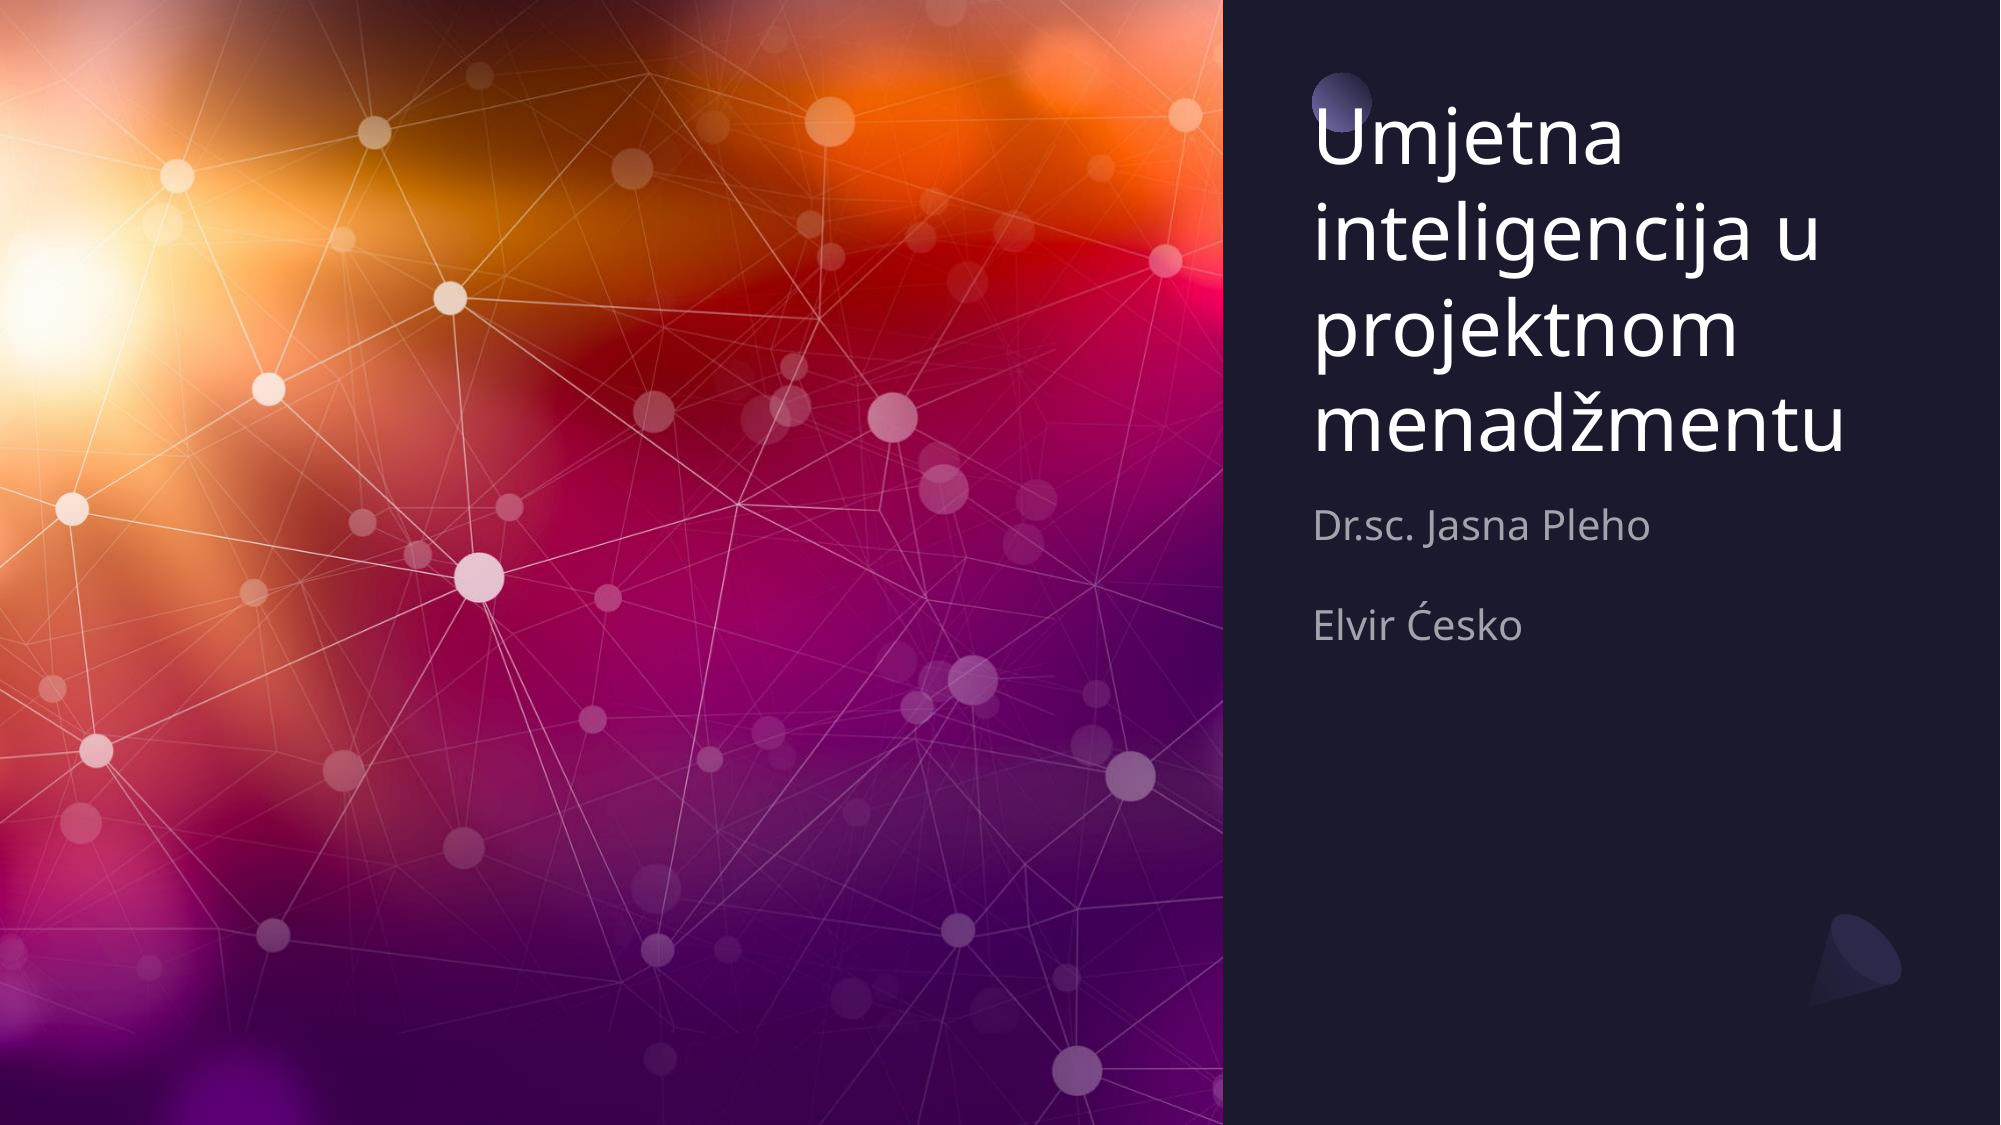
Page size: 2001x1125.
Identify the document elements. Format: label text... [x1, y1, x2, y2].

picture [0, 0, 1223, 1125]
list Dr.sc. Jasna Pleho Elvir Ćesko [1312, 490, 1898, 775]
title Umjetna inteligencija u projektnom menadžmentu [1312, 79, 1898, 471]
